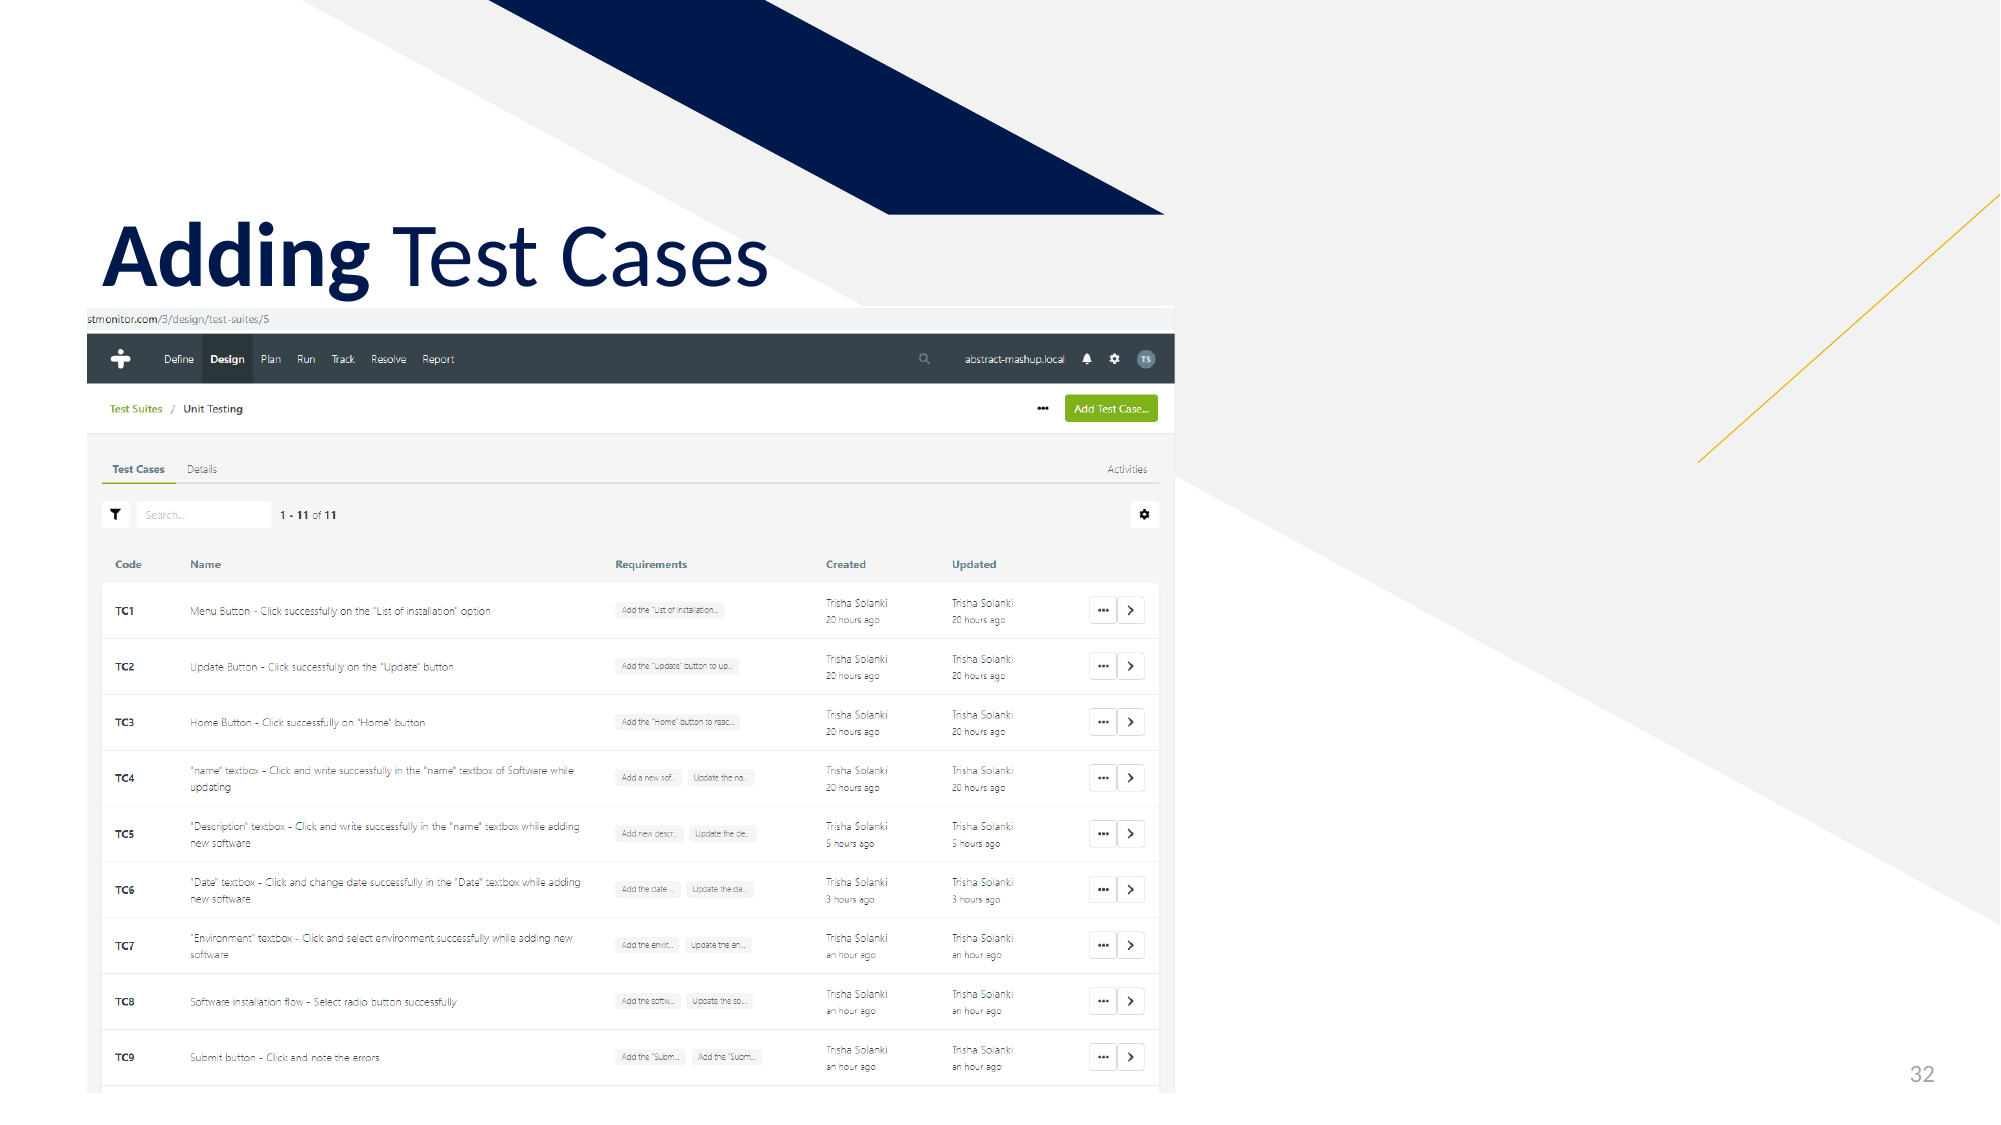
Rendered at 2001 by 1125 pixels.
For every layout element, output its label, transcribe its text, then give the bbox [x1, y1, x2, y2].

slide_number 32 [1828, 1042, 1950, 1103]
picture [87, 306, 1175, 1093]
title Adding Test Cases [87, 106, 1292, 307]
